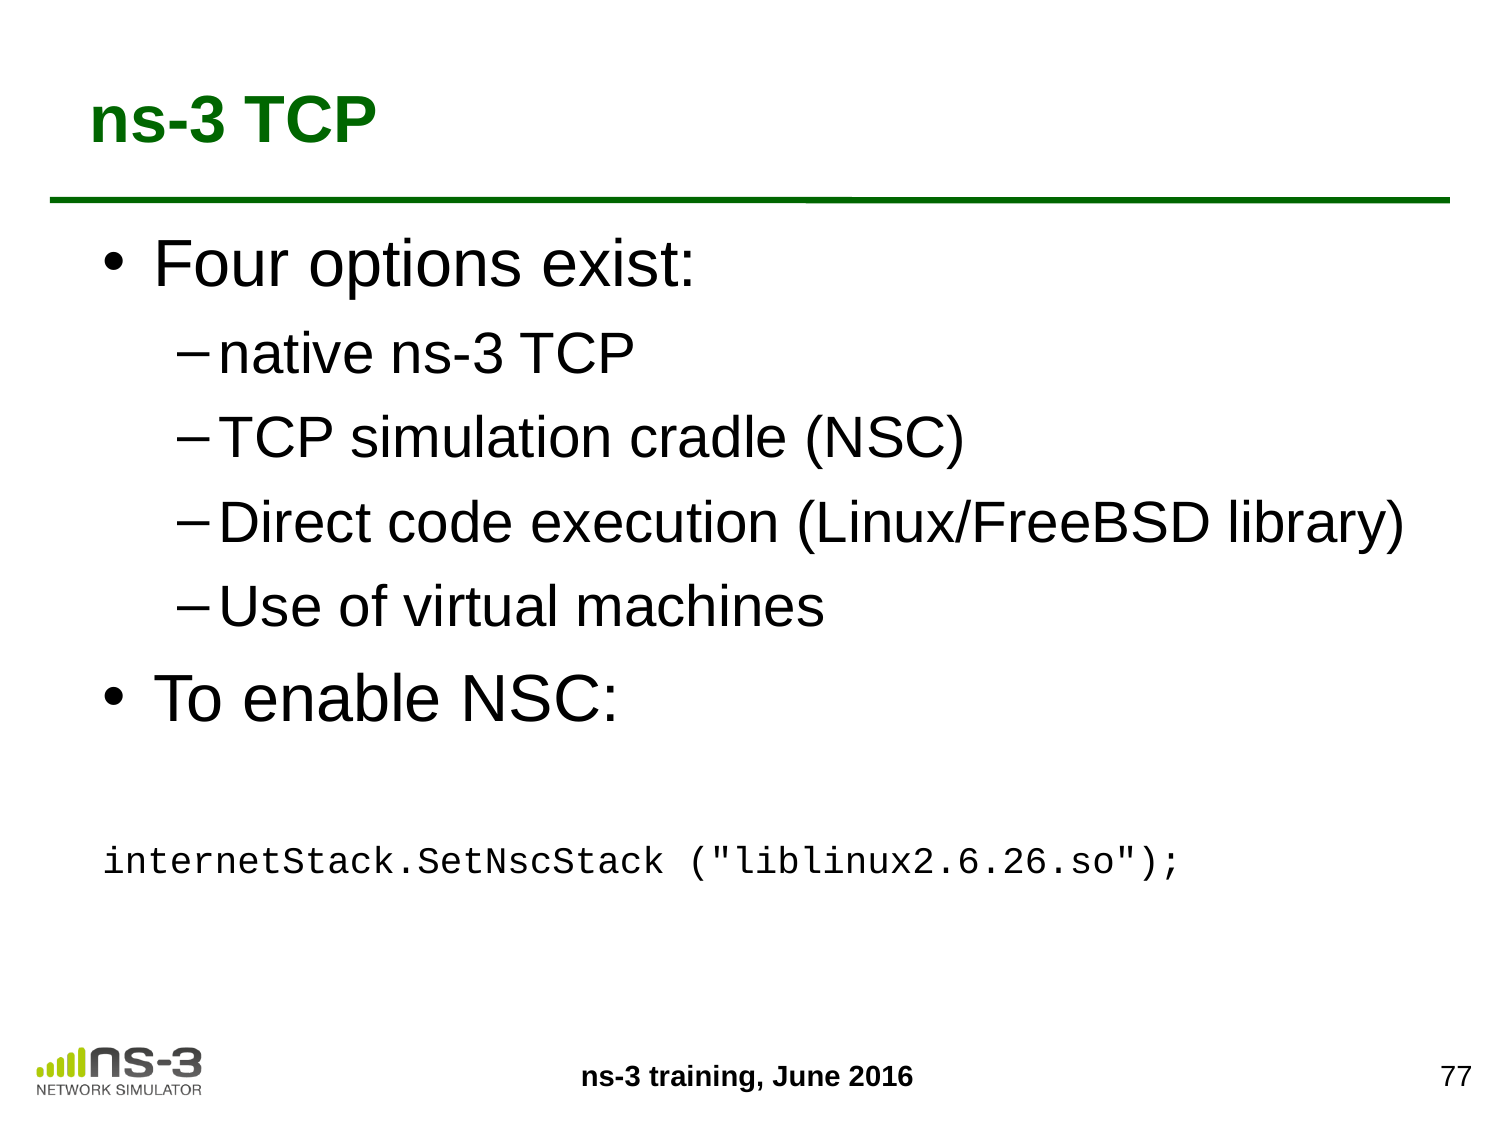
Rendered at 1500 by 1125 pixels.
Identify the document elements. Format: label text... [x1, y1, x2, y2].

footer ns-3 training, June 2016 [512, 1049, 983, 1125]
title ns-3 TCP [74, 44, 1421, 187]
list Four options exist: native ns-3 TCP TCP simulation cradle (NSC) Direct code execution (Linux/FreeBSD library) Use of virtual machines To enable NSC: internetStack.SetNscStack ("liblinux2.6.26.so"); [87, 212, 1434, 1013]
slide_number 77 [1142, 1049, 1488, 1125]
picture [24, 1017, 213, 1125]
